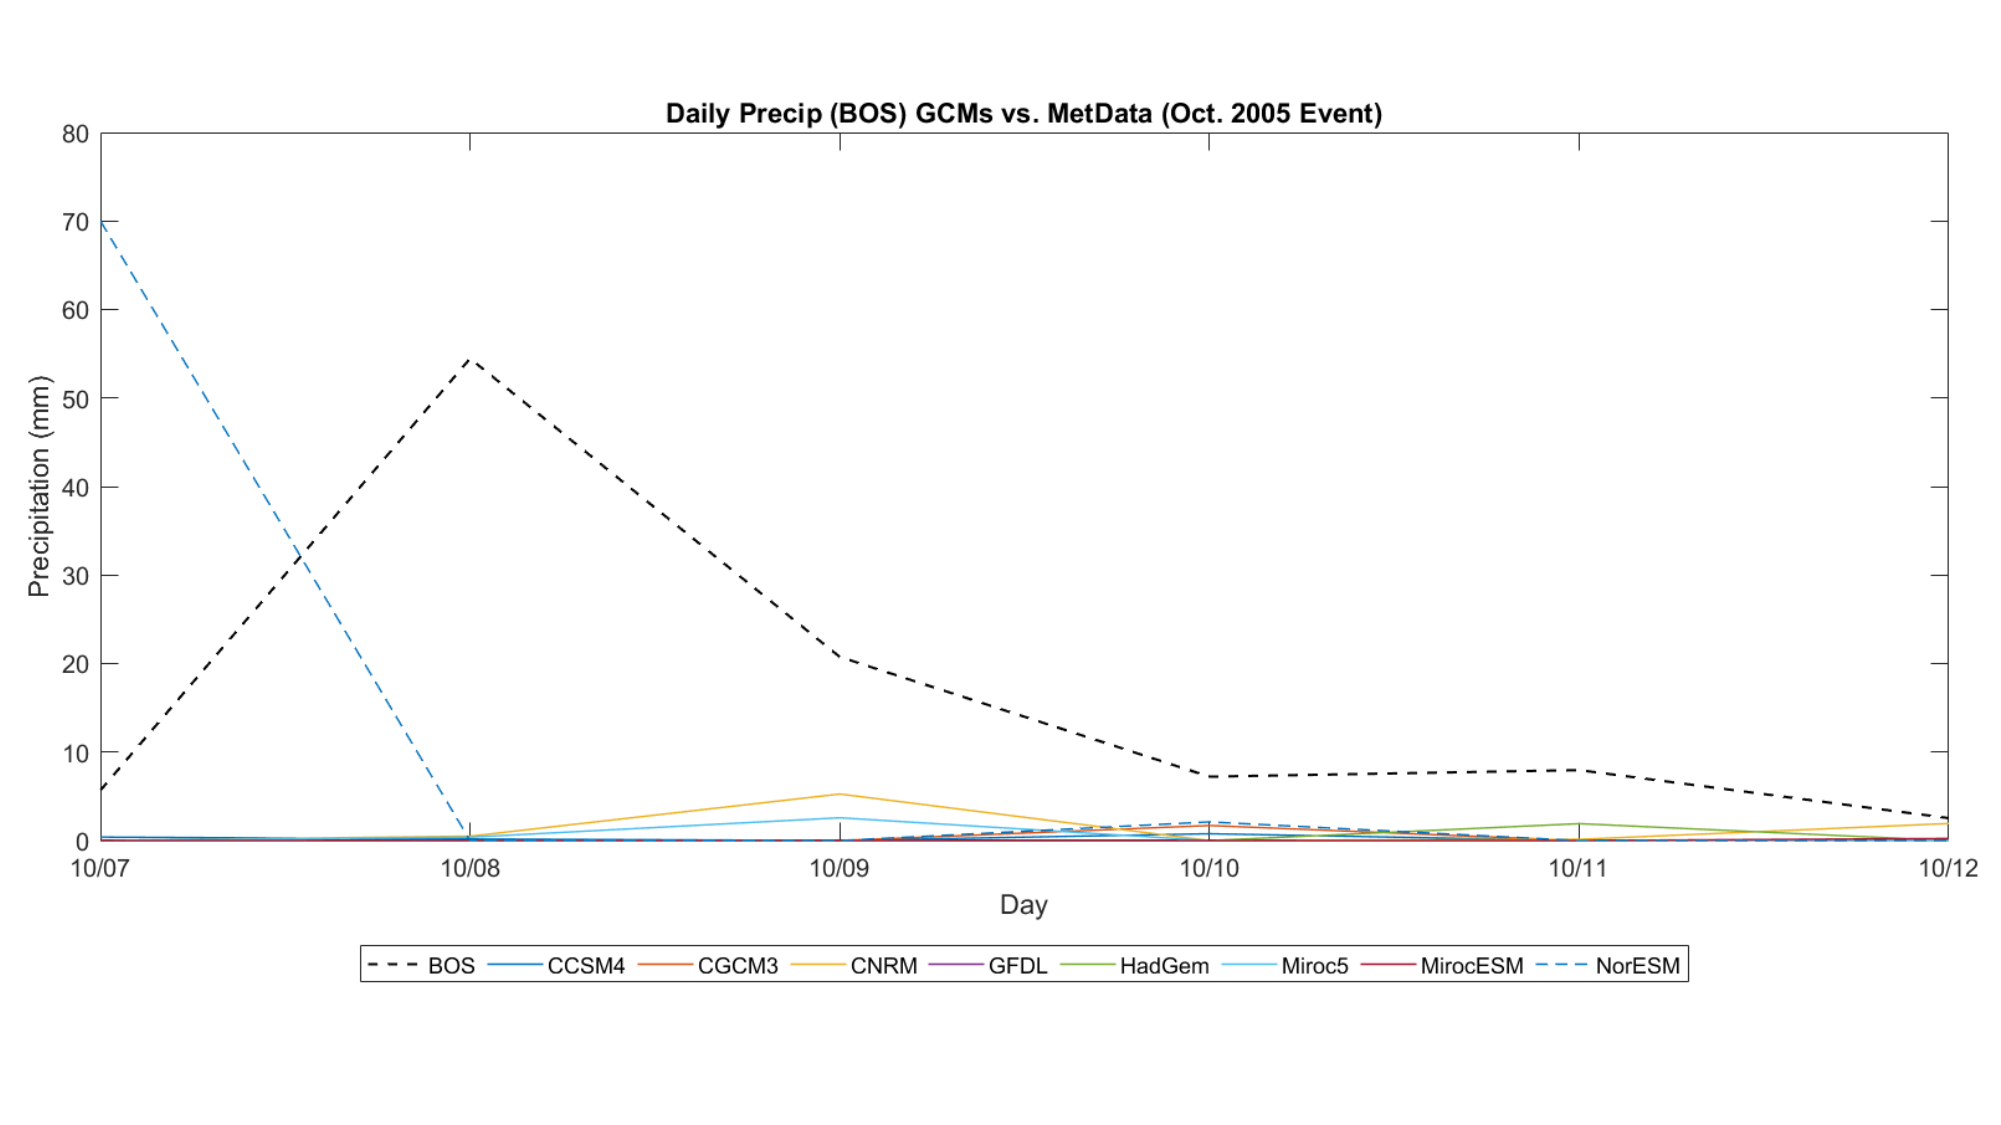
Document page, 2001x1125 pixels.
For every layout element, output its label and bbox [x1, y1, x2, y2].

picture [0, 92, 2000, 1005]
